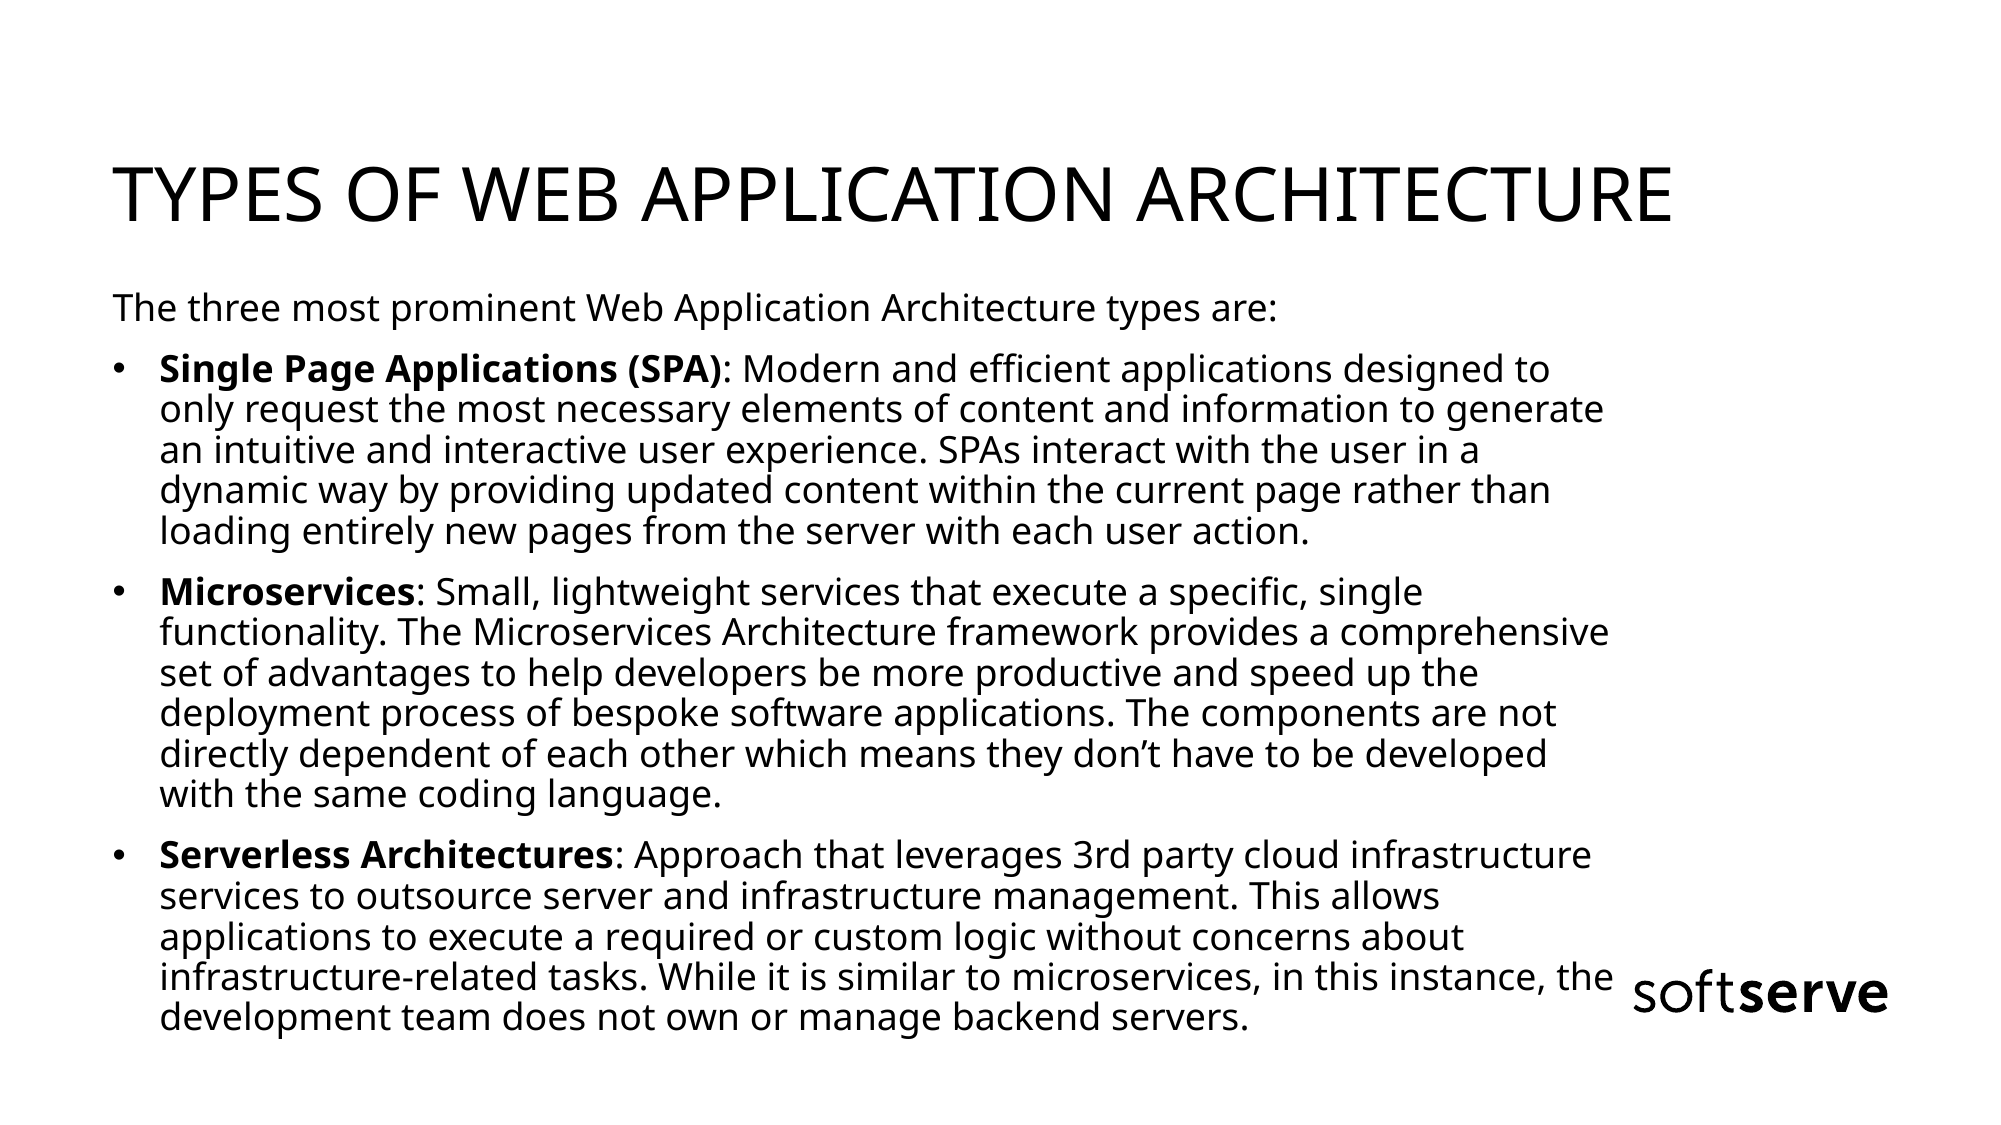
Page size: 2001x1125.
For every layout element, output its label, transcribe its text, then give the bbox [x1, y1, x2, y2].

text_box TYPES OF WEB APPLICATION ARCHITECTURE [112, 0, 1888, 282]
list The three most prominent Web Application Architecture types are: Single Page Applications (SPA): Modern and efficient applications designed to only request the most necessary elements of content and information to generate an intuitive and interactive user experience. SPAs interact with the user in a dynamic way by providing updated content within the current page rather than loading entirely new pages from the server with each user action. Microservices: Small, lightweight services that execute a specific, single functionality. The Microservices Architecture framework provides a comprehensive set of advantages to help developers be more productive and speed up the deployment process of bespoke software applications. The components are not directly dependent of each other which means they don’t have to be developed with the same coding language. Serverless Architectures: Approach that leverages 3rd party cloud infrastructure services to outsource server and infrastructure management. This allows applications to execute a required or custom logic without concerns about infrastructure-related tasks. While it is similar to microservices, in this instance, the development team does not own or manage backend servers. [112, 282, 1635, 907]
